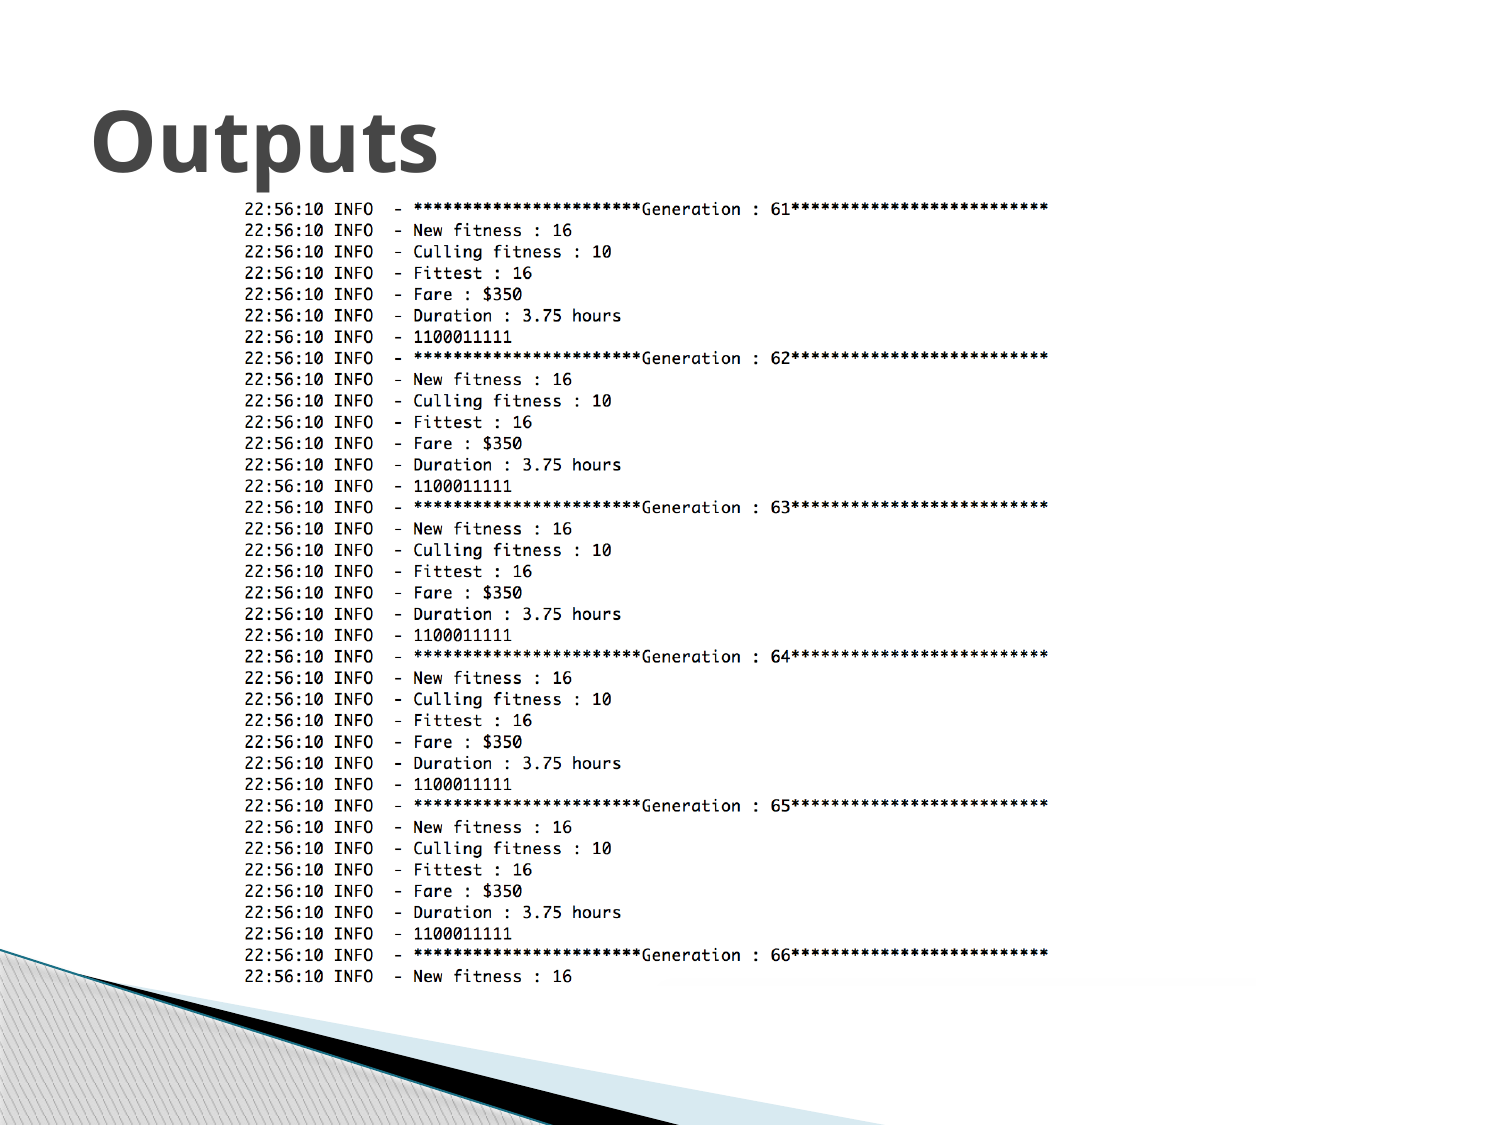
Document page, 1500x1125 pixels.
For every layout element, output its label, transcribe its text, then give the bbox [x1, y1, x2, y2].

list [243, 196, 1257, 986]
title Outputs [75, 45, 1425, 233]
